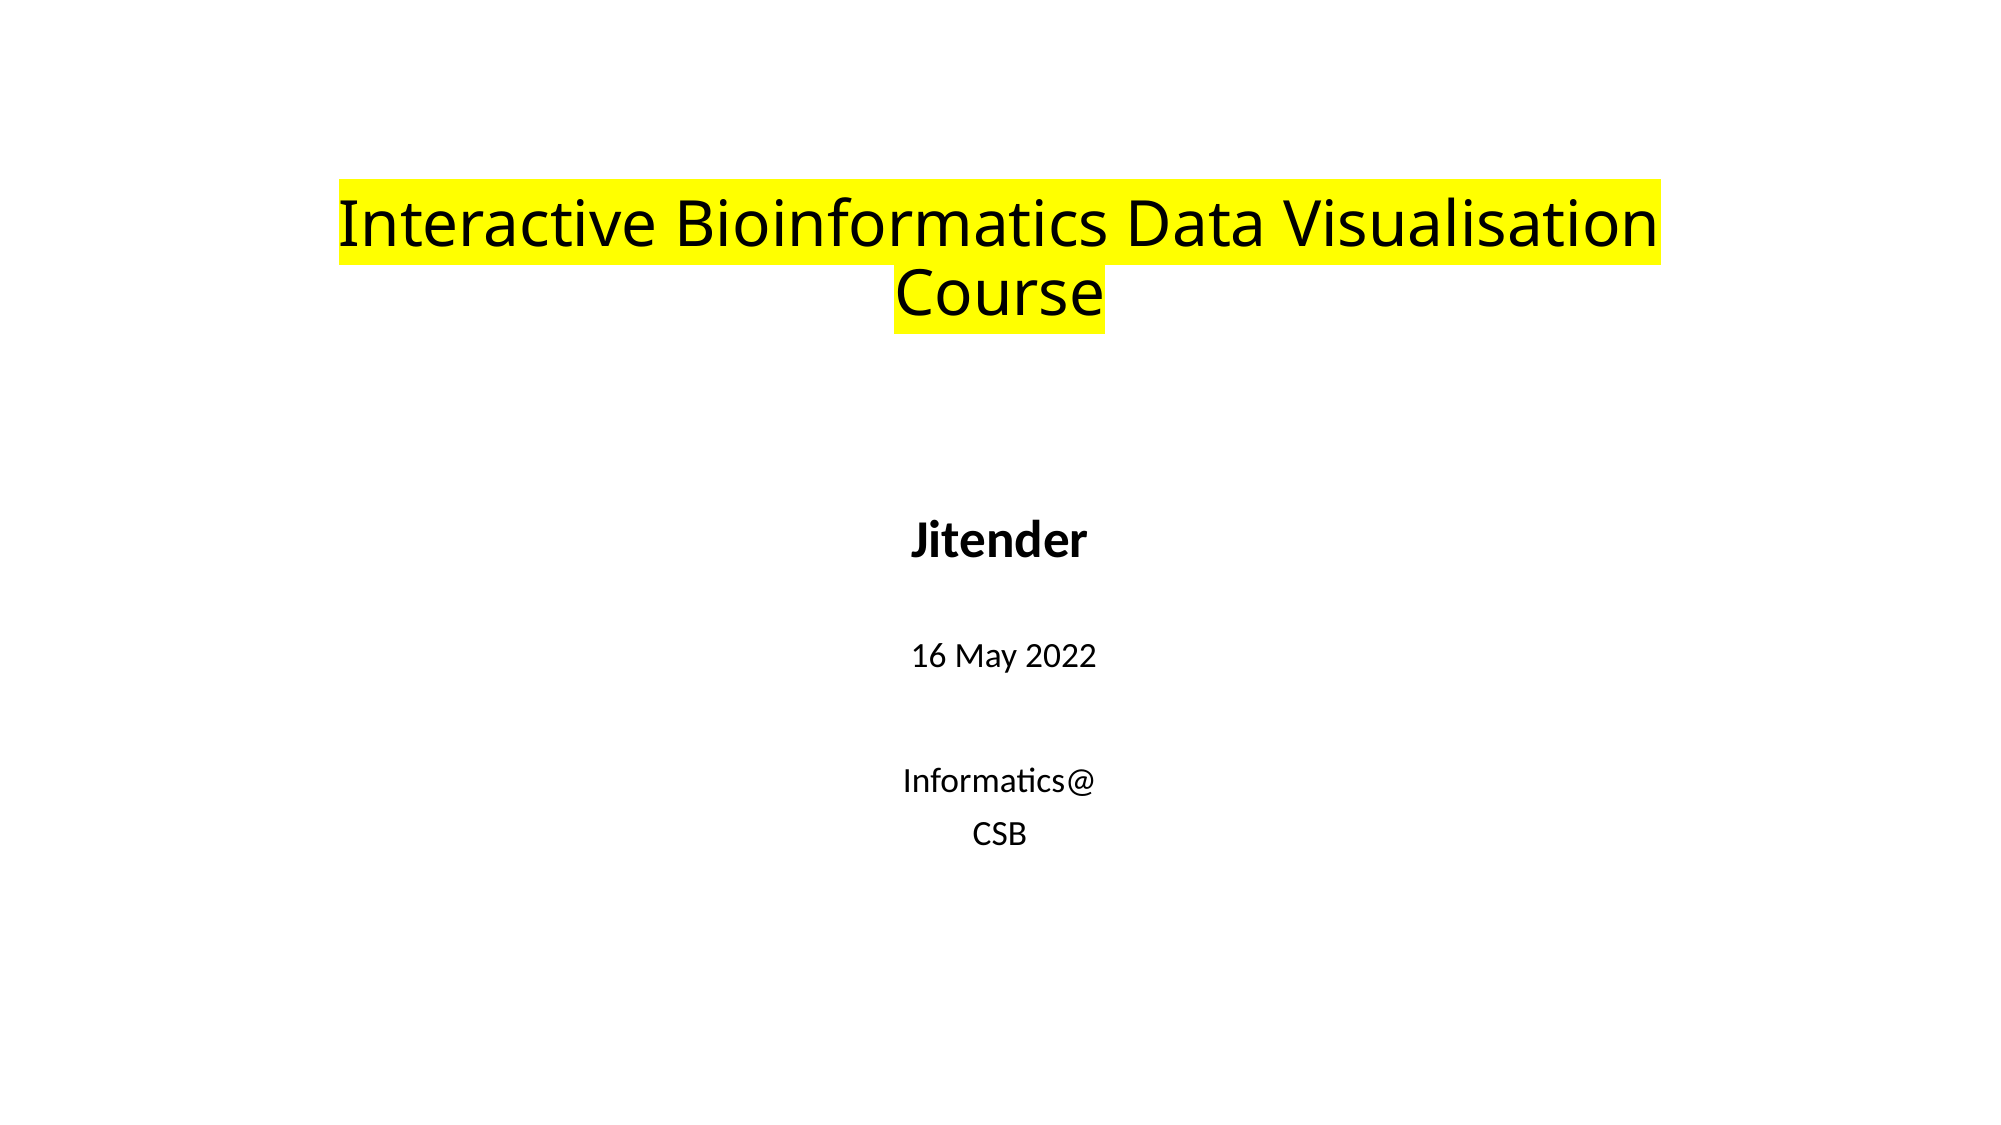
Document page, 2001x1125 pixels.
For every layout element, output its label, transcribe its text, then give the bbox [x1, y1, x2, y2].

title Interactive Bioinformatics Data Visualisation Course [249, 184, 1750, 337]
subtitle Jitender 16 May 2022 Informatics@ CSB [249, 446, 1750, 863]
